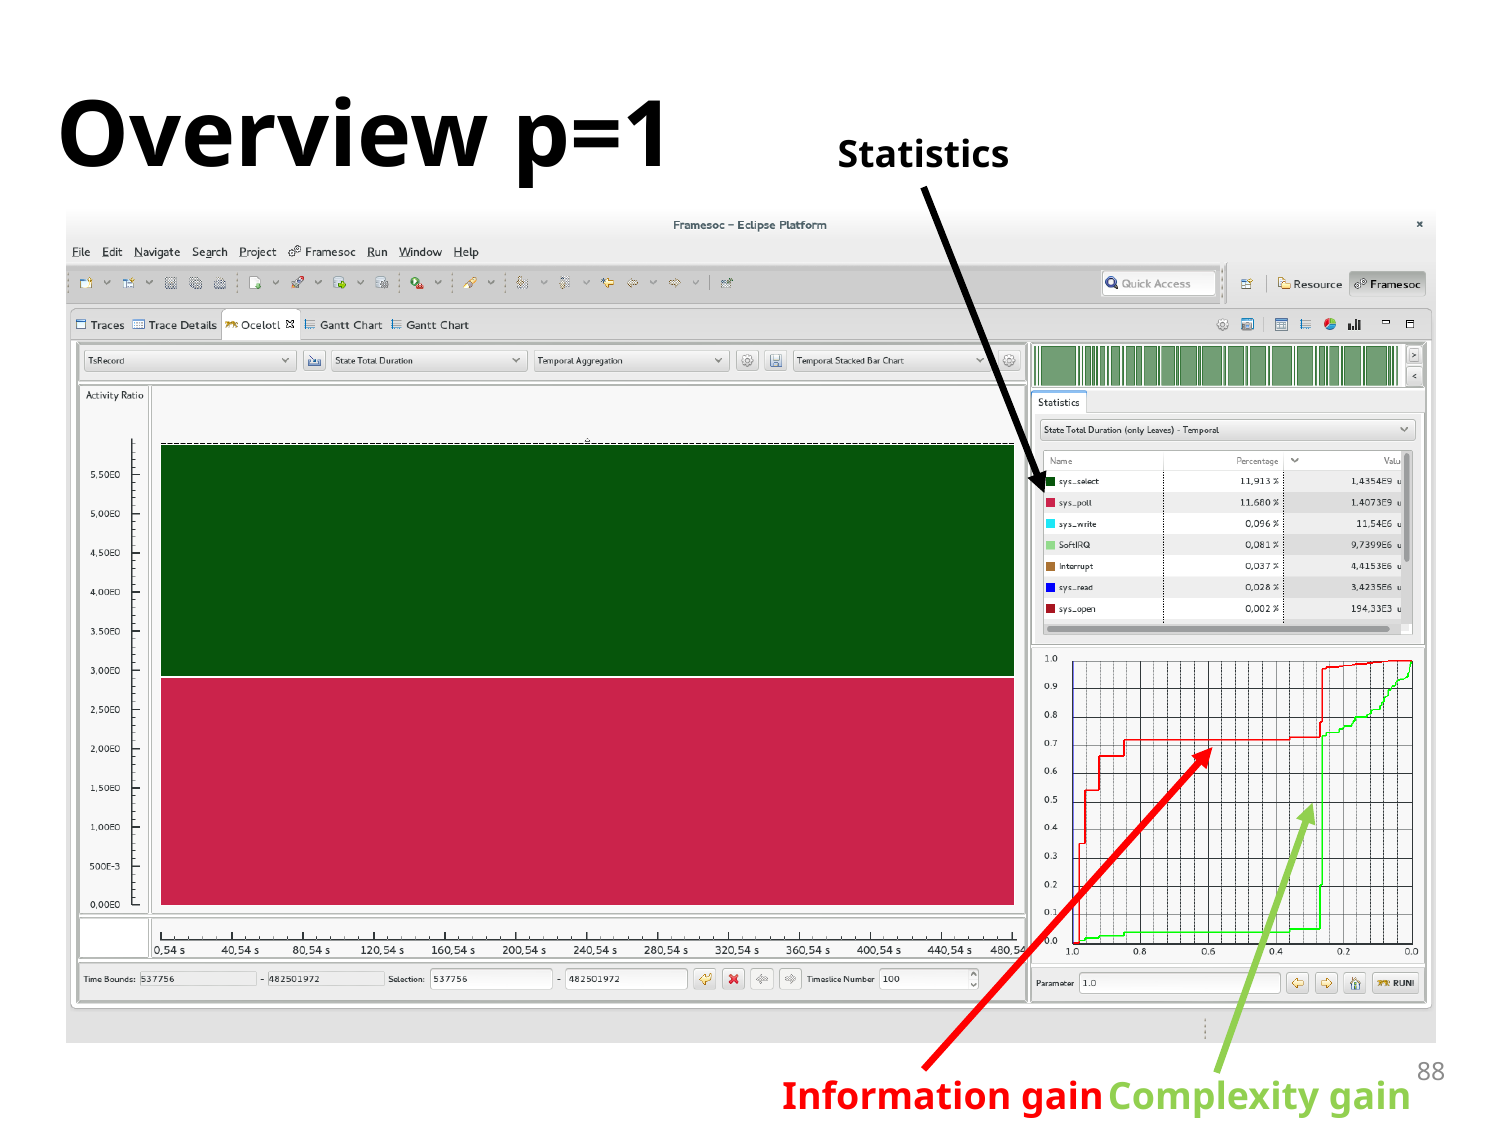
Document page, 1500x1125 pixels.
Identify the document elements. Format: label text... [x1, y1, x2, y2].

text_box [923, 187, 1045, 494]
text_box Statistics [822, 122, 1025, 183]
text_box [1216, 802, 1313, 1073]
text_box Complexity gain [1093, 1064, 1427, 1125]
text_box Information gain [767, 1064, 1093, 1125]
title Overview p=1 [41, 59, 1461, 215]
slide_number 88 [1313, 1042, 1461, 1103]
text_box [923, 747, 1213, 1070]
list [66, 208, 1436, 1043]
